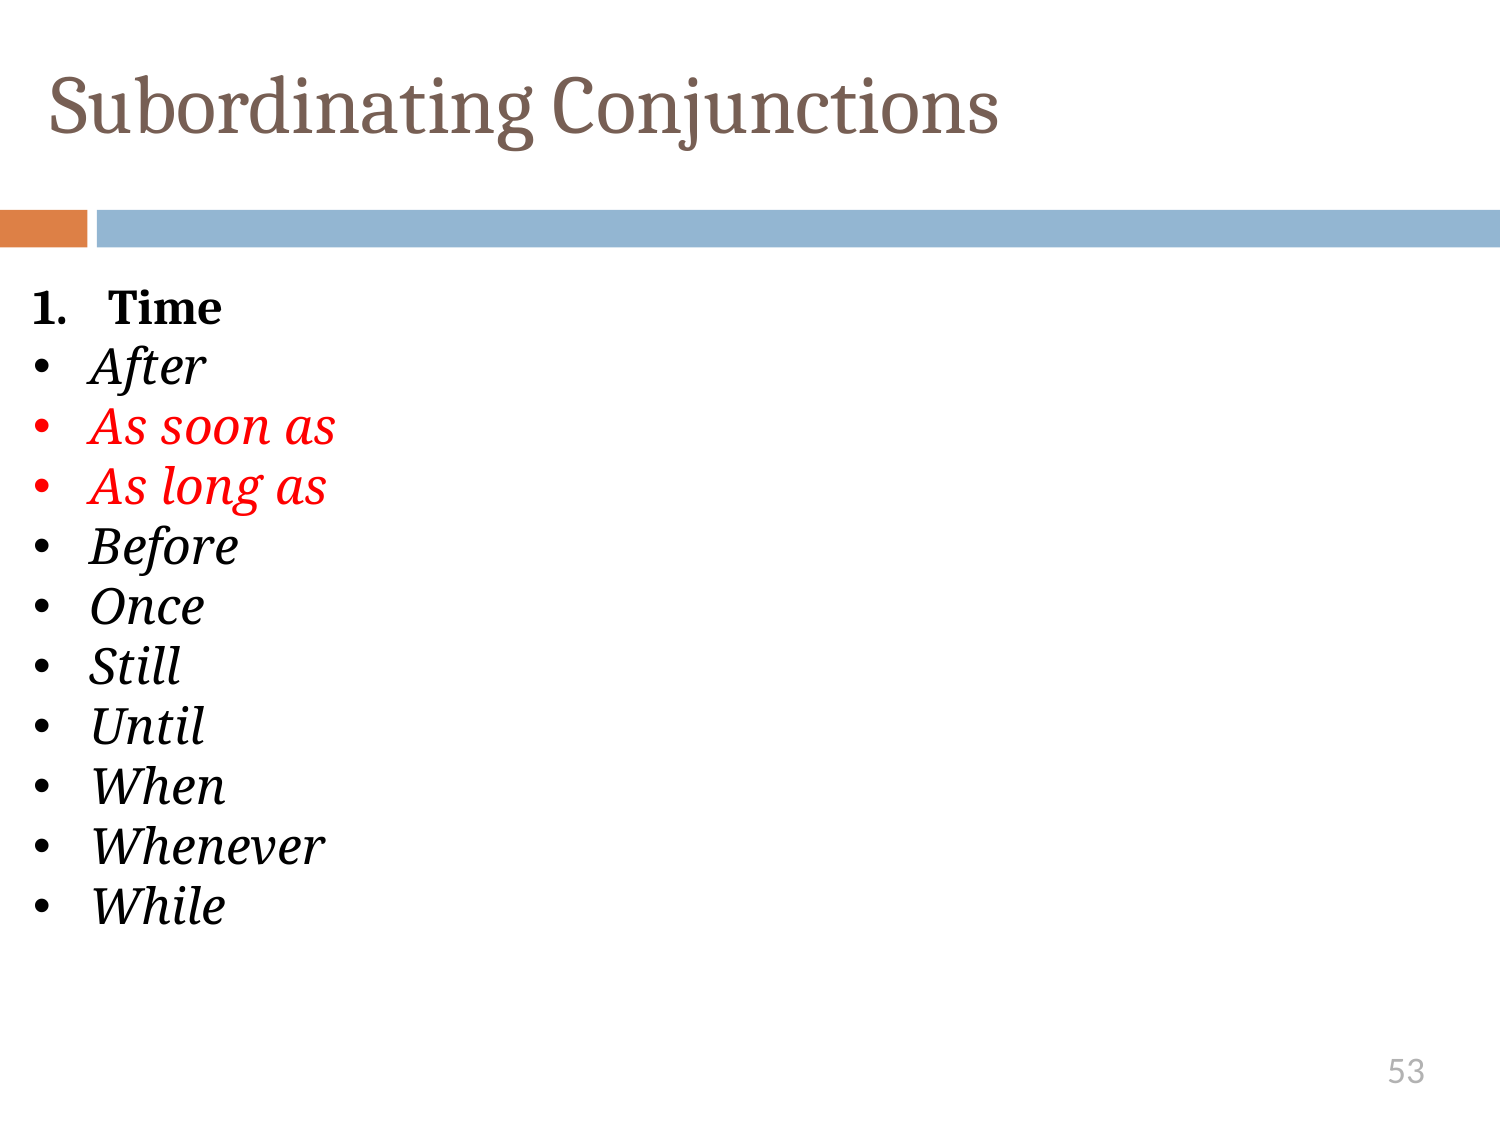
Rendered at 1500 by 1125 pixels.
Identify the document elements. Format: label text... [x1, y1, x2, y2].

list Time After As soon as As long as Before Once Still Until When Whenever While [33, 275, 1369, 1002]
slide_number 53 [1080, 1046, 1425, 1103]
title Subordinating Conjunctions [50, 50, 1375, 151]
